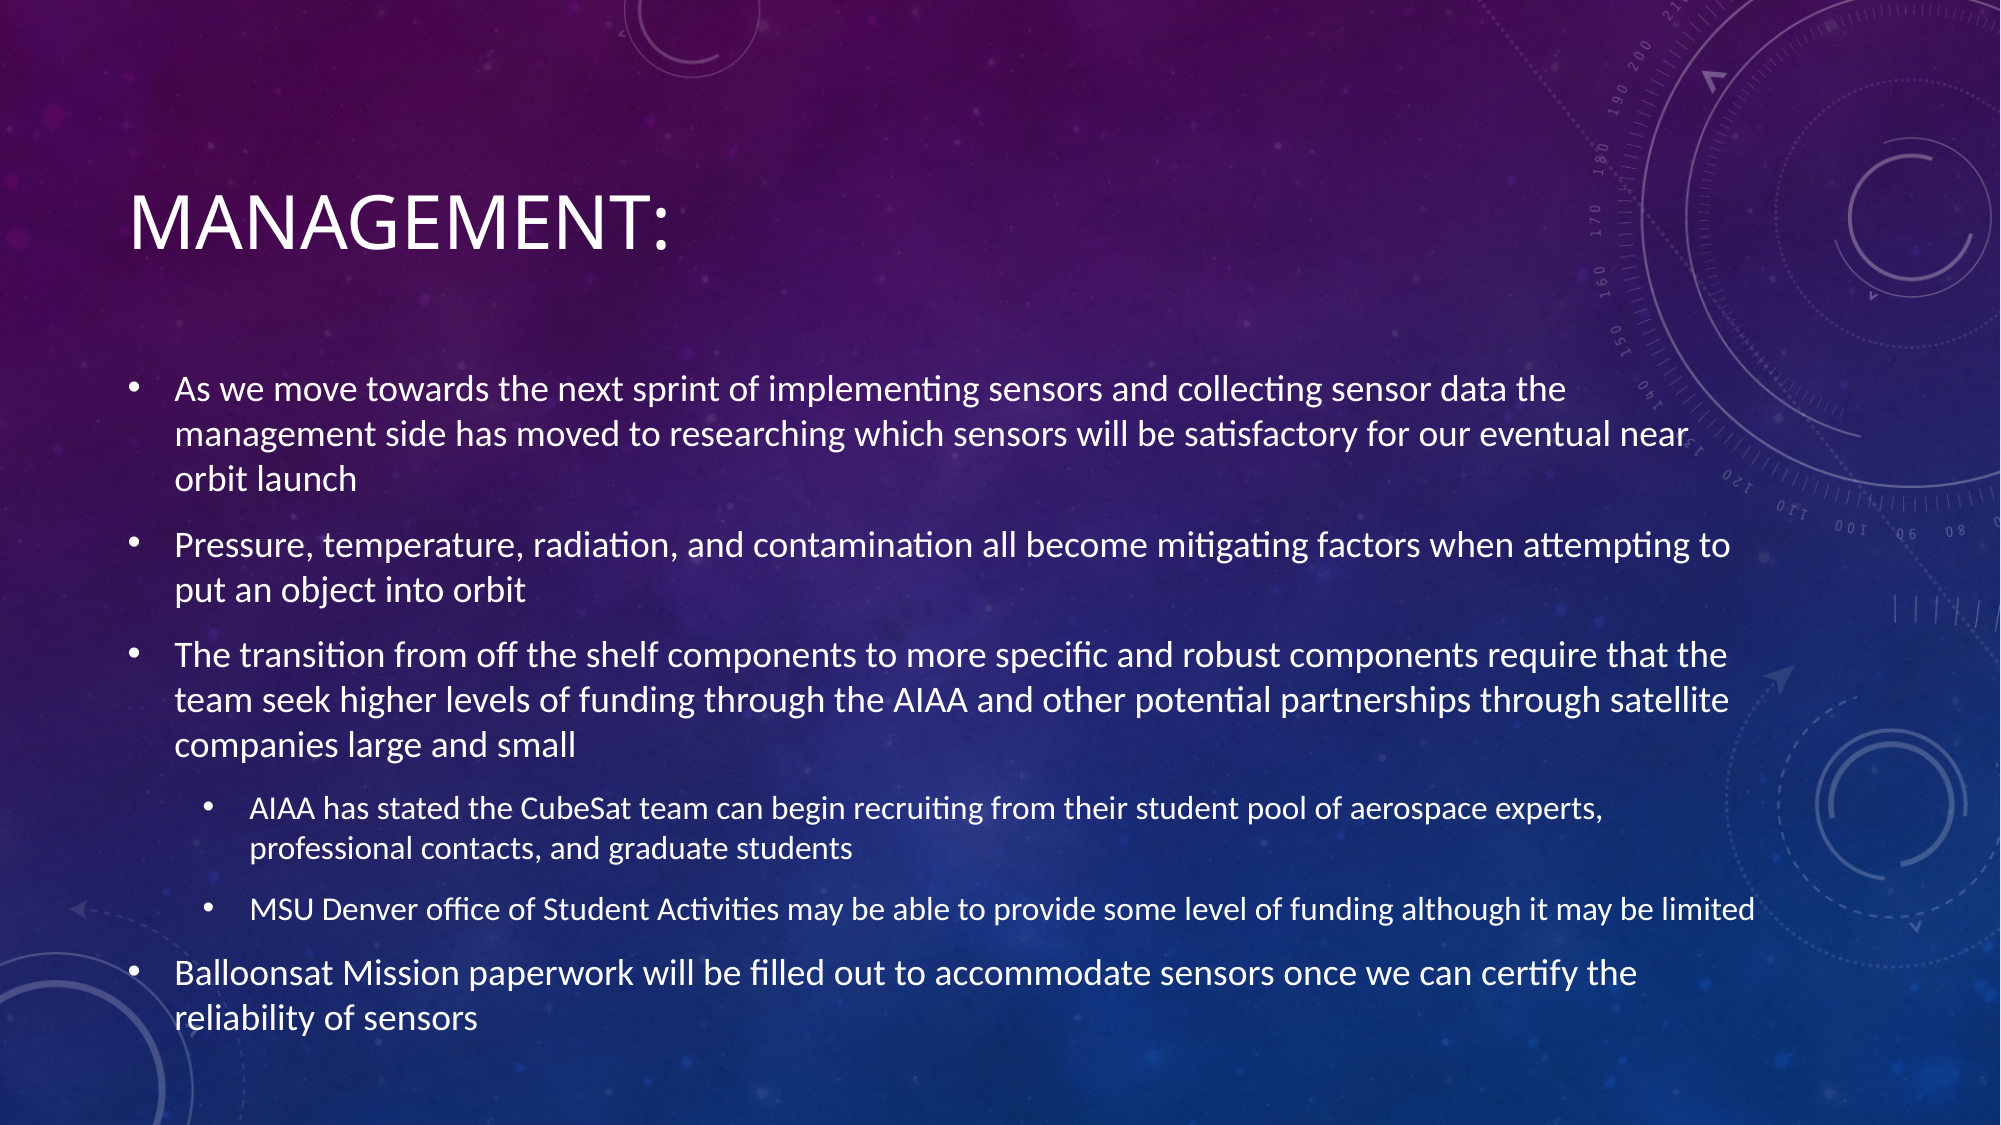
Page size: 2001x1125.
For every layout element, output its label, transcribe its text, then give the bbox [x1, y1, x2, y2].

picture [0, 0, 2001, 1125]
list As we move towards the next sprint of implementing sensors and collecting sensor data the management side has moved to researching which sensors will be satisfactory for our eventual near orbit launch Pressure, temperature, radiation, and contamination all become mitigating factors when attempting to put an object into orbit The transition from off the shelf components to more specific and robust components require that the team seek higher levels of funding through the AIAA and other potential partnerships through satellite companies large and small AIAA has stated the CubeSat team can begin recruiting from their student pool of aerospace experts, professional contacts, and graduate students MSU Denver office of Student Activities may be able to provide some level of funding although it may be limited Balloonsat Mission paperwork will be filled out to accommodate sensors once we can certify the reliability of sensors [112, 351, 1775, 1050]
title Management: [112, 99, 1775, 339]
